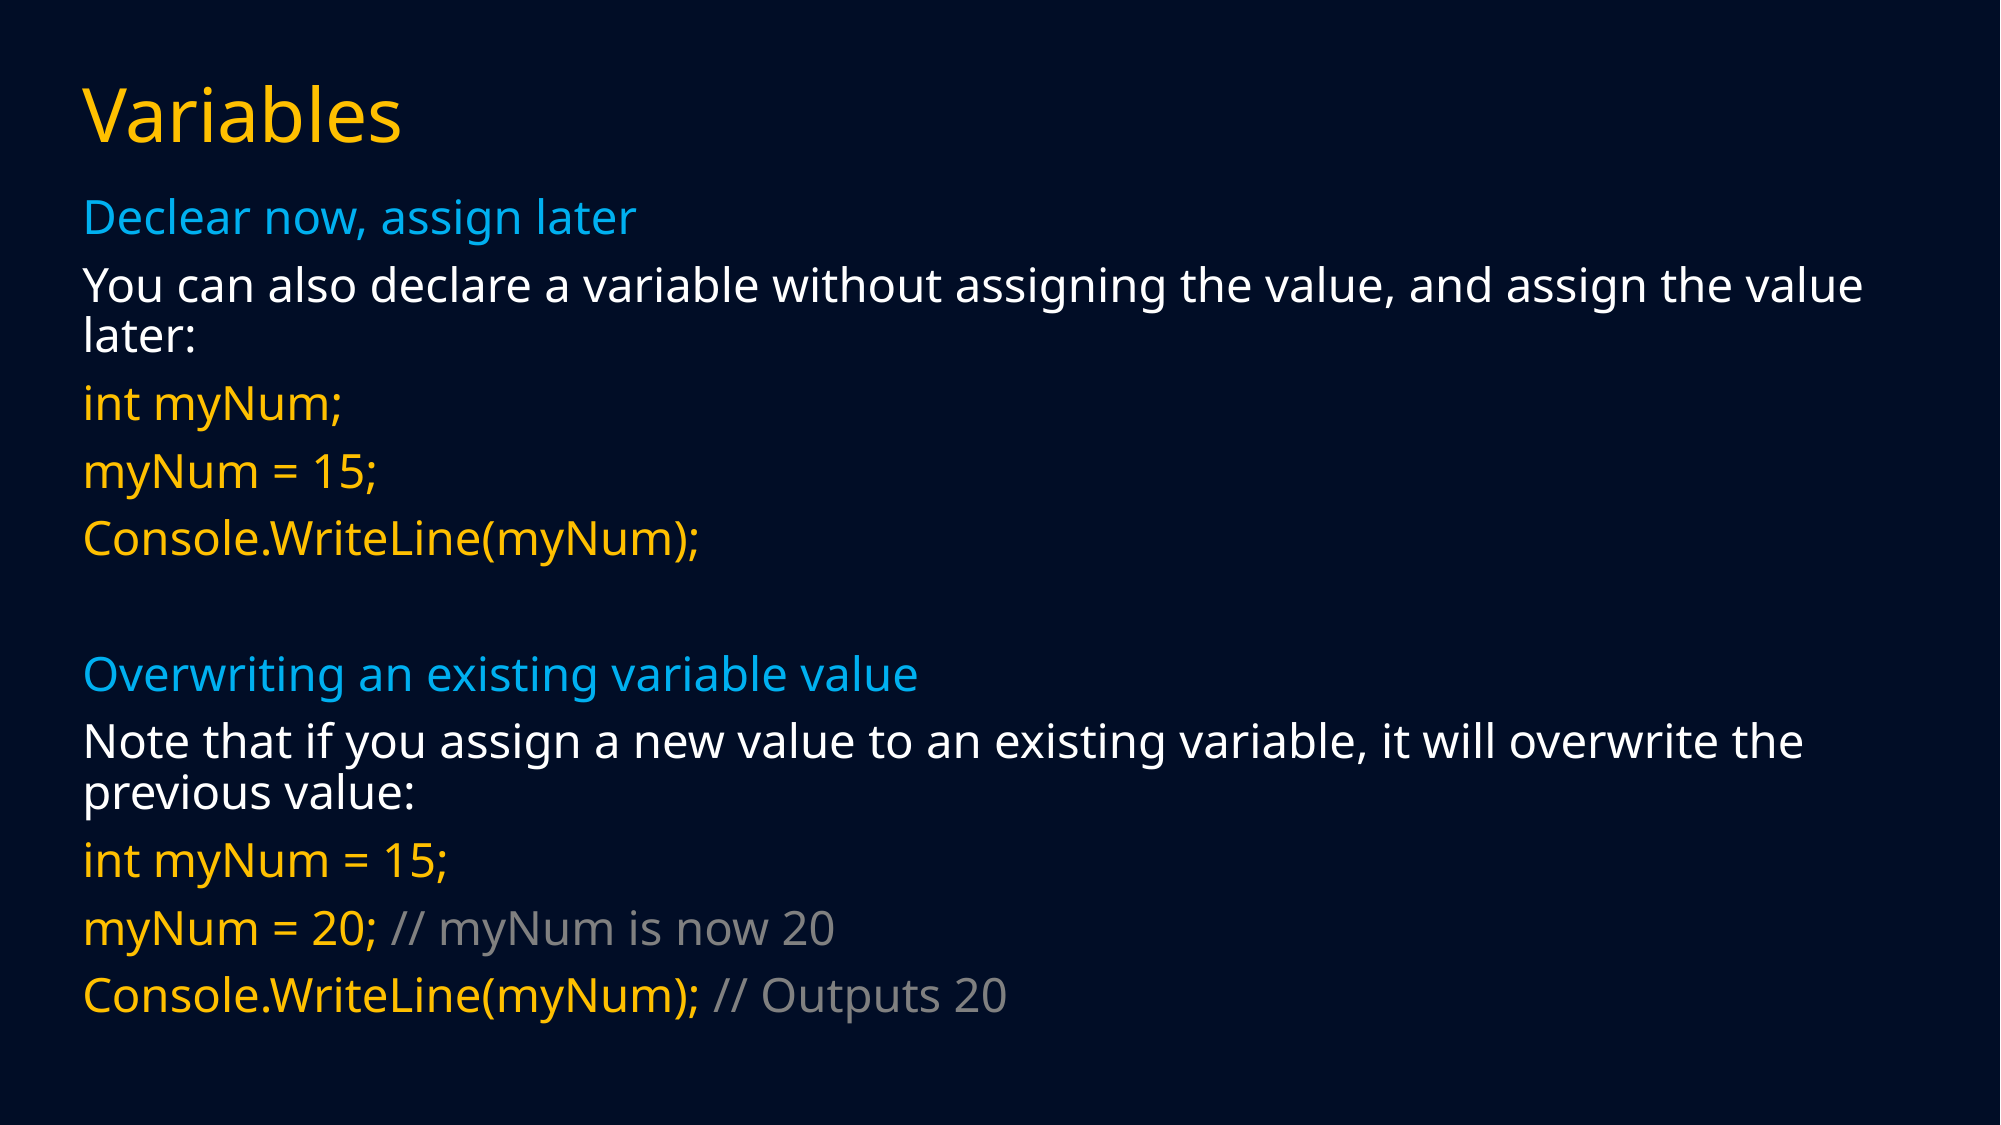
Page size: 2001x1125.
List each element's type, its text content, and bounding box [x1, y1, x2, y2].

list Declear now, assign later You can also declare a variable without assigning the value, and assign the value later: int myNum; myNum = 15; Console.WriteLine(myNum); Overwriting an existing variable value Note that if you assign a new value to an existing variable, it will overwrite the previous value: int myNum = 15; myNum = 20; // myNum is now 20 Console.WriteLine(myNum); // Outputs 20 [67, 228, 1926, 1031]
title Variables [67, 9, 1926, 228]
